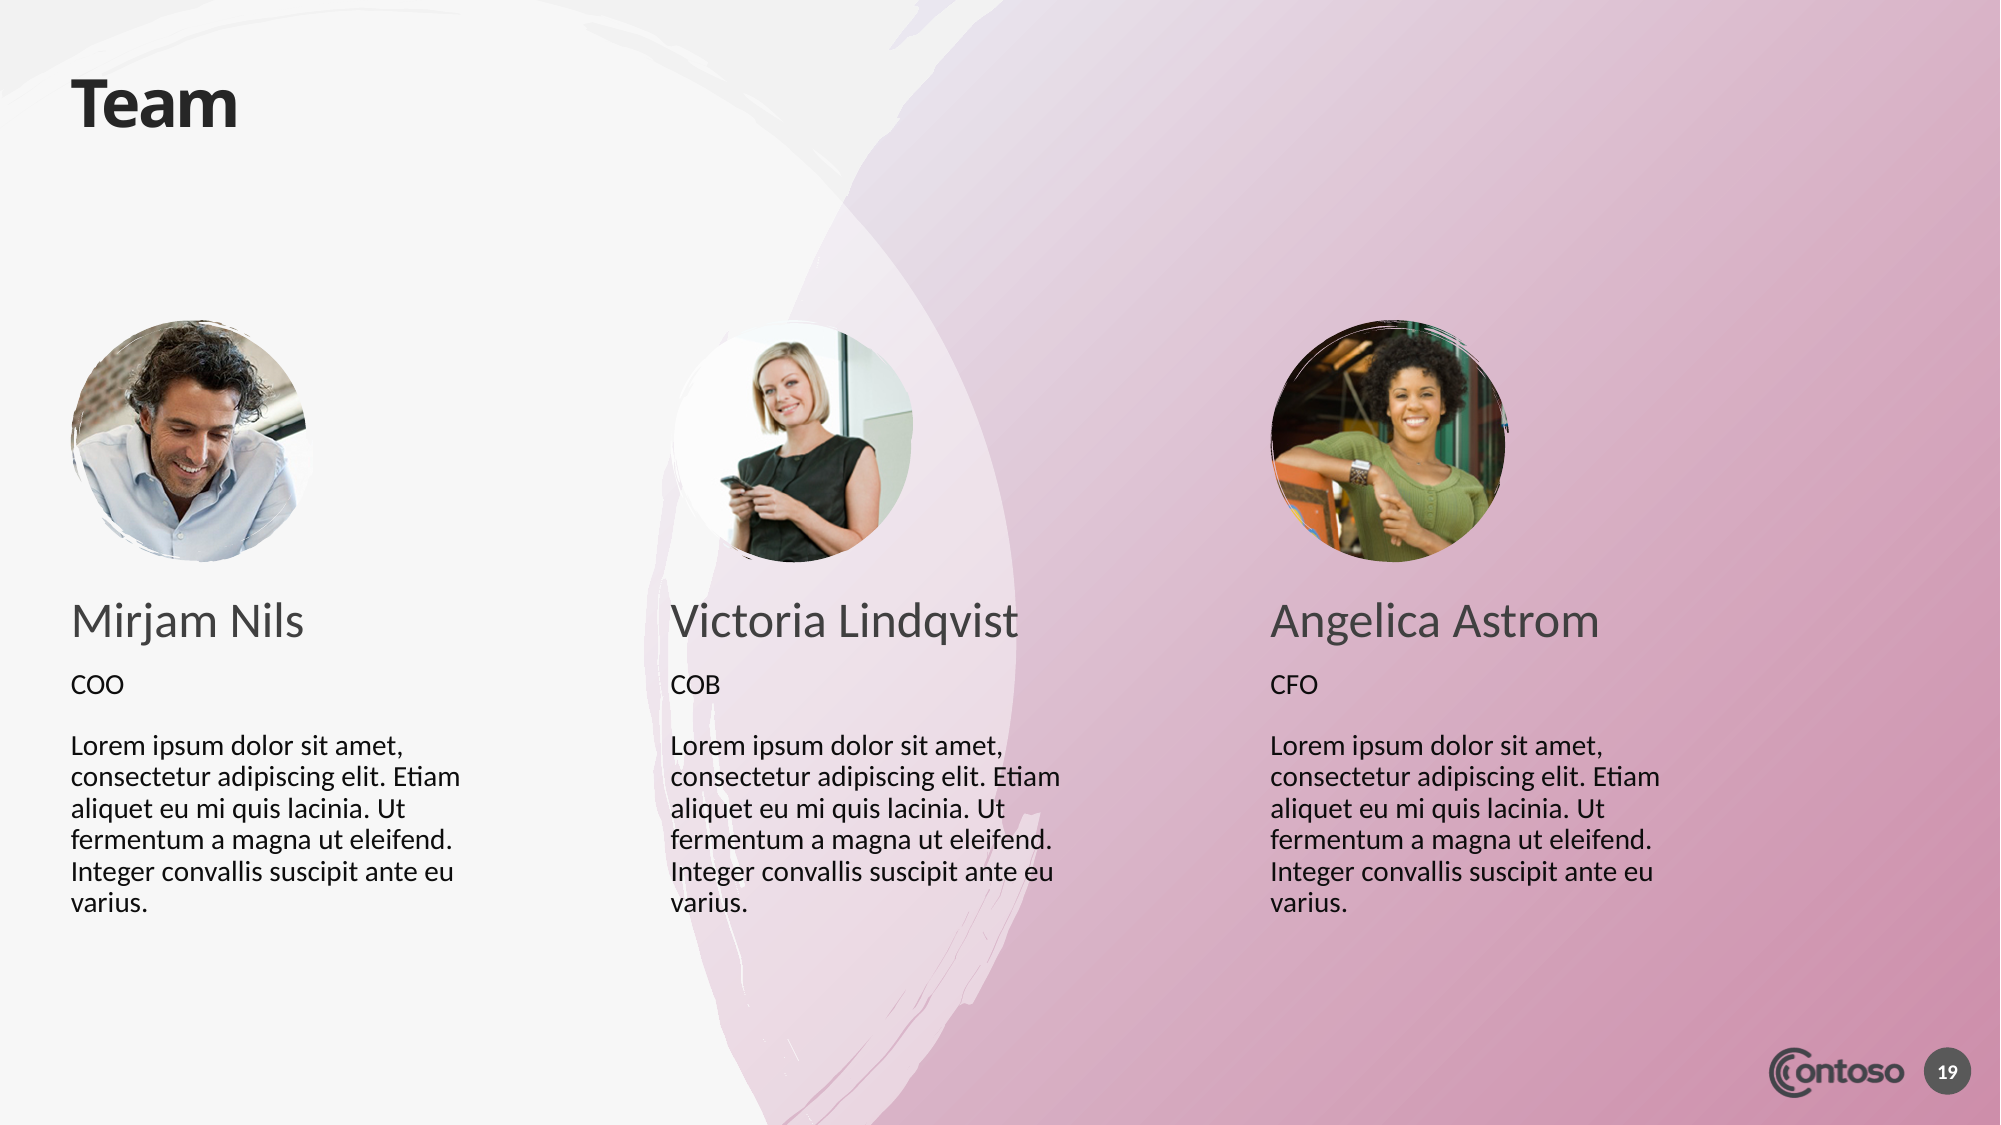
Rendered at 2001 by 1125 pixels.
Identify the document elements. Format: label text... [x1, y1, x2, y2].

list Lorem ipsum dolor sit amet, consectetur adipiscing elit. Etiam aliquet eu mi quis lacinia. Ut fermentum a magna ut eleifend. Integer convallis suscipit ante eu varius. [670, 730, 1135, 936]
list COB [670, 669, 1135, 710]
list Lorem ipsum dolor sit amet, consectetur adipiscing elit. Etiam aliquet eu mi quis lacinia. Ut fermentum a magna ut eleifend. Integer convallis suscipit ante eu varius. [70, 730, 536, 936]
list CFO [1270, 669, 1735, 710]
picture [70, 320, 314, 563]
list Lorem ipsum dolor sit amet, consectetur adipiscing elit. Etiam aliquet eu mi quis lacinia. Ut fermentum a magna ut eleifend. Integer convallis suscipit ante eu varius. [1270, 730, 1735, 936]
picture [1270, 320, 1509, 563]
list COO [70, 669, 536, 710]
title Team [70, 70, 1930, 142]
slide_number 19 [1923, 1047, 1972, 1095]
list Victoria Lindqvist [670, 583, 1135, 649]
picture [670, 320, 913, 563]
list Angelica Astrom [1270, 583, 1735, 649]
list Mirjam Nils [70, 583, 536, 649]
